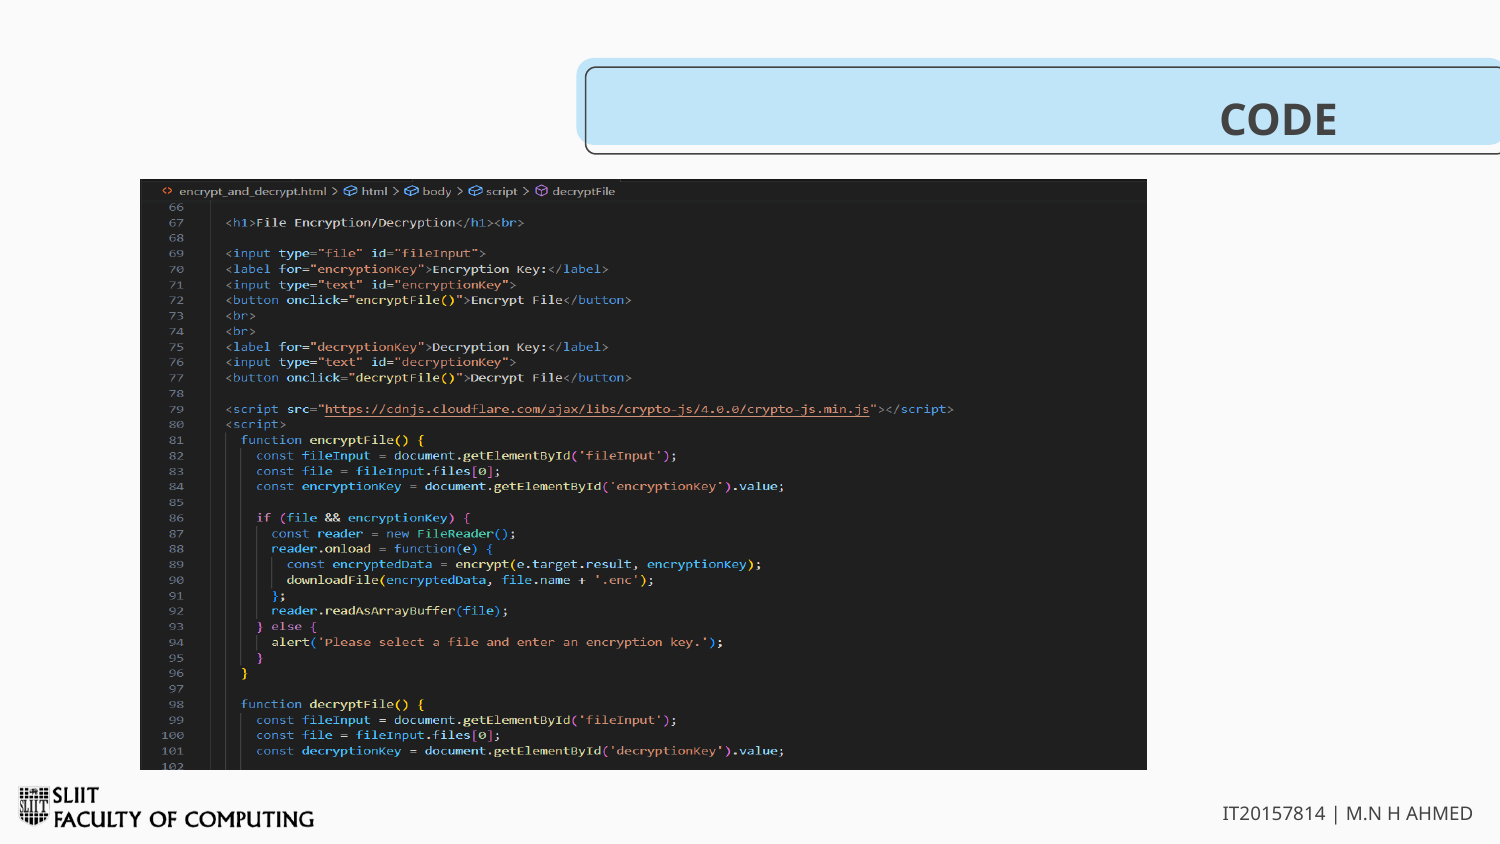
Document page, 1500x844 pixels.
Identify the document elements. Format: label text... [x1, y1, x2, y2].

title CODE [1204, 69, 1451, 149]
text_box IT20157814 | M.N H AHMED [1007, 790, 1500, 836]
picture [0, 178, 1147, 841]
